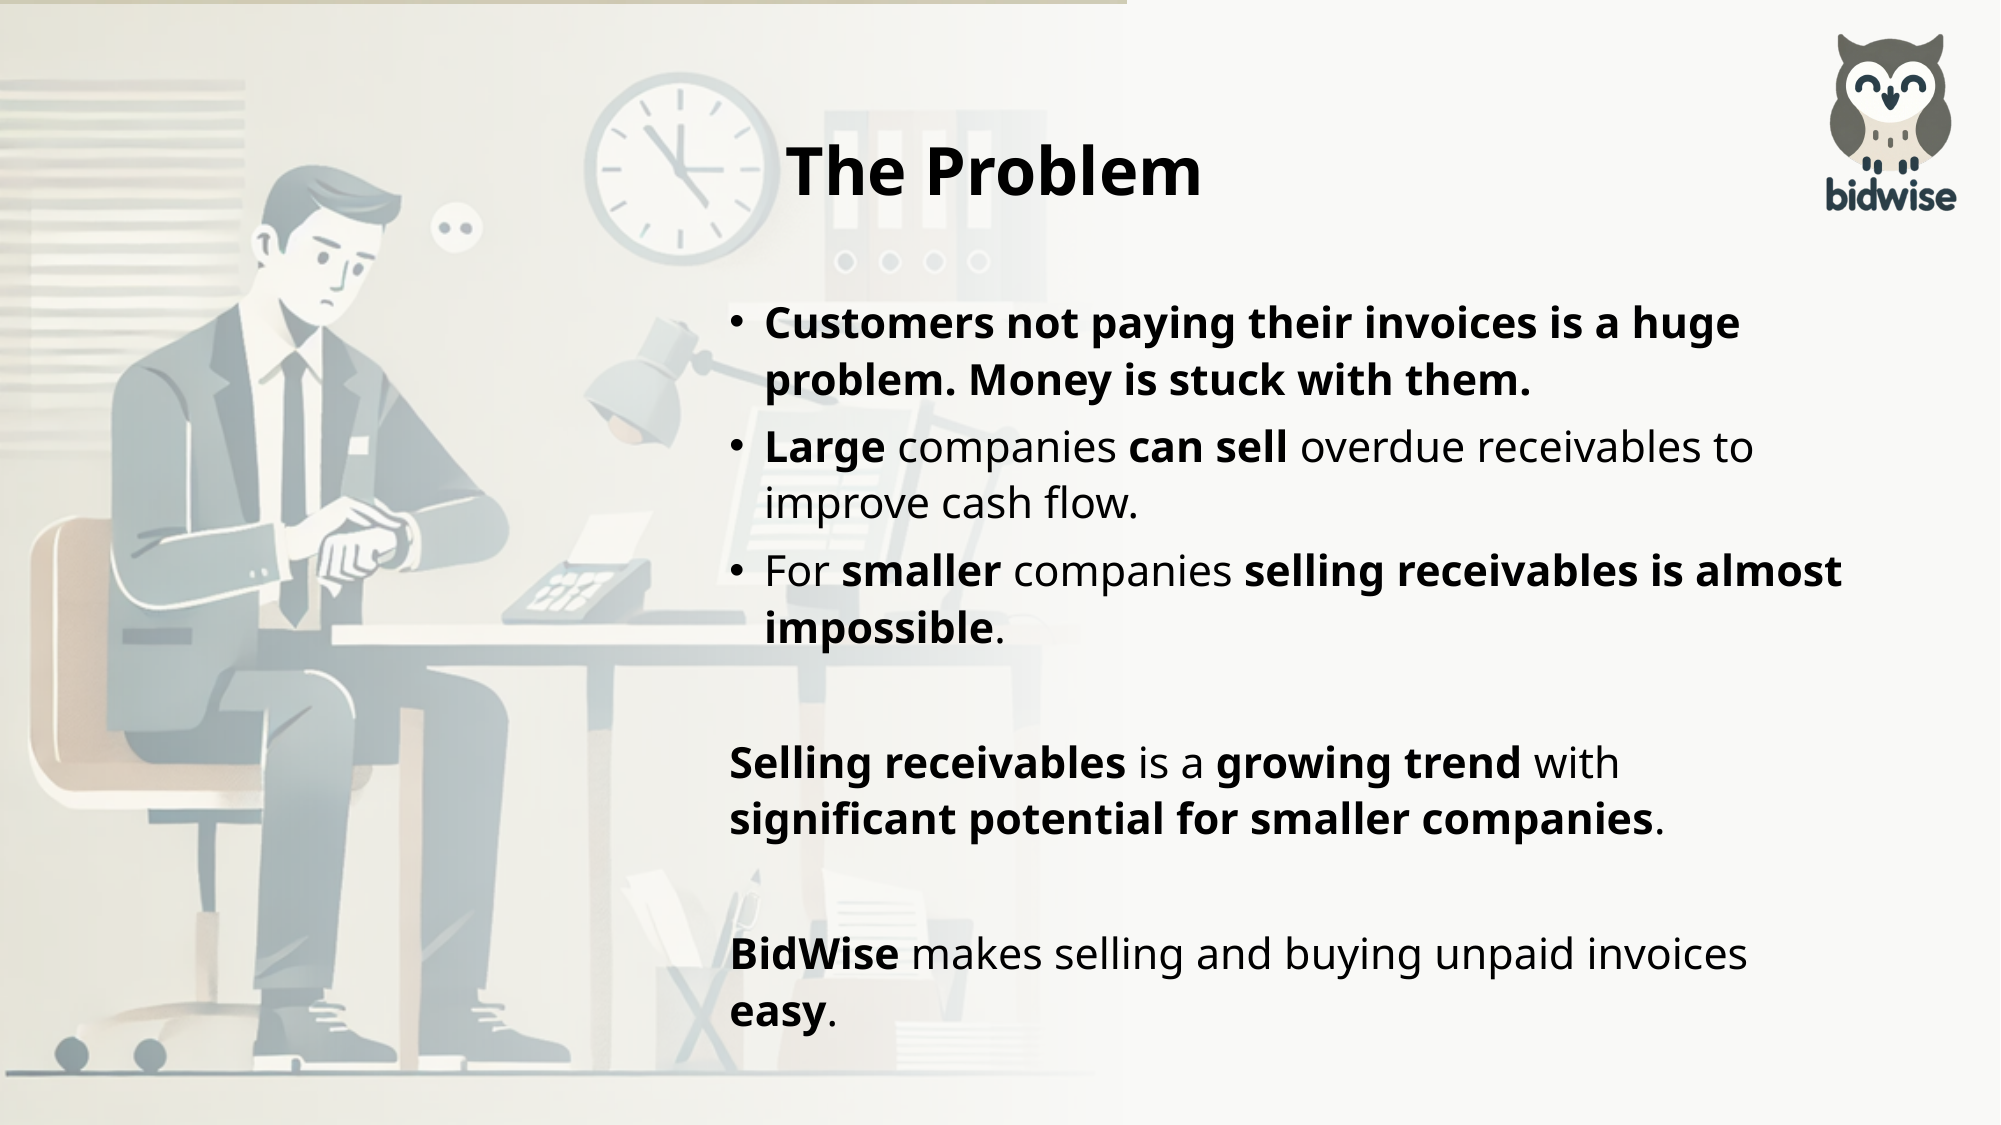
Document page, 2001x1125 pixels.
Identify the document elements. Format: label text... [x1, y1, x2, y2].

text_box The Problem [1127, 75, 1737, 262]
picture [1782, 0, 2000, 233]
picture [0, 0, 1127, 1125]
text_box Customers not paying their invoices is a huge problem. Money is stuck with them. Large companies can sell overdue receivables to improve cash flow. For smaller companies selling receivables is almost impossible. Selling receivables is a growing trend with significant potential for smaller companies. BidWise makes selling and buying unpaid invoices easy. [1127, 282, 1862, 1050]
